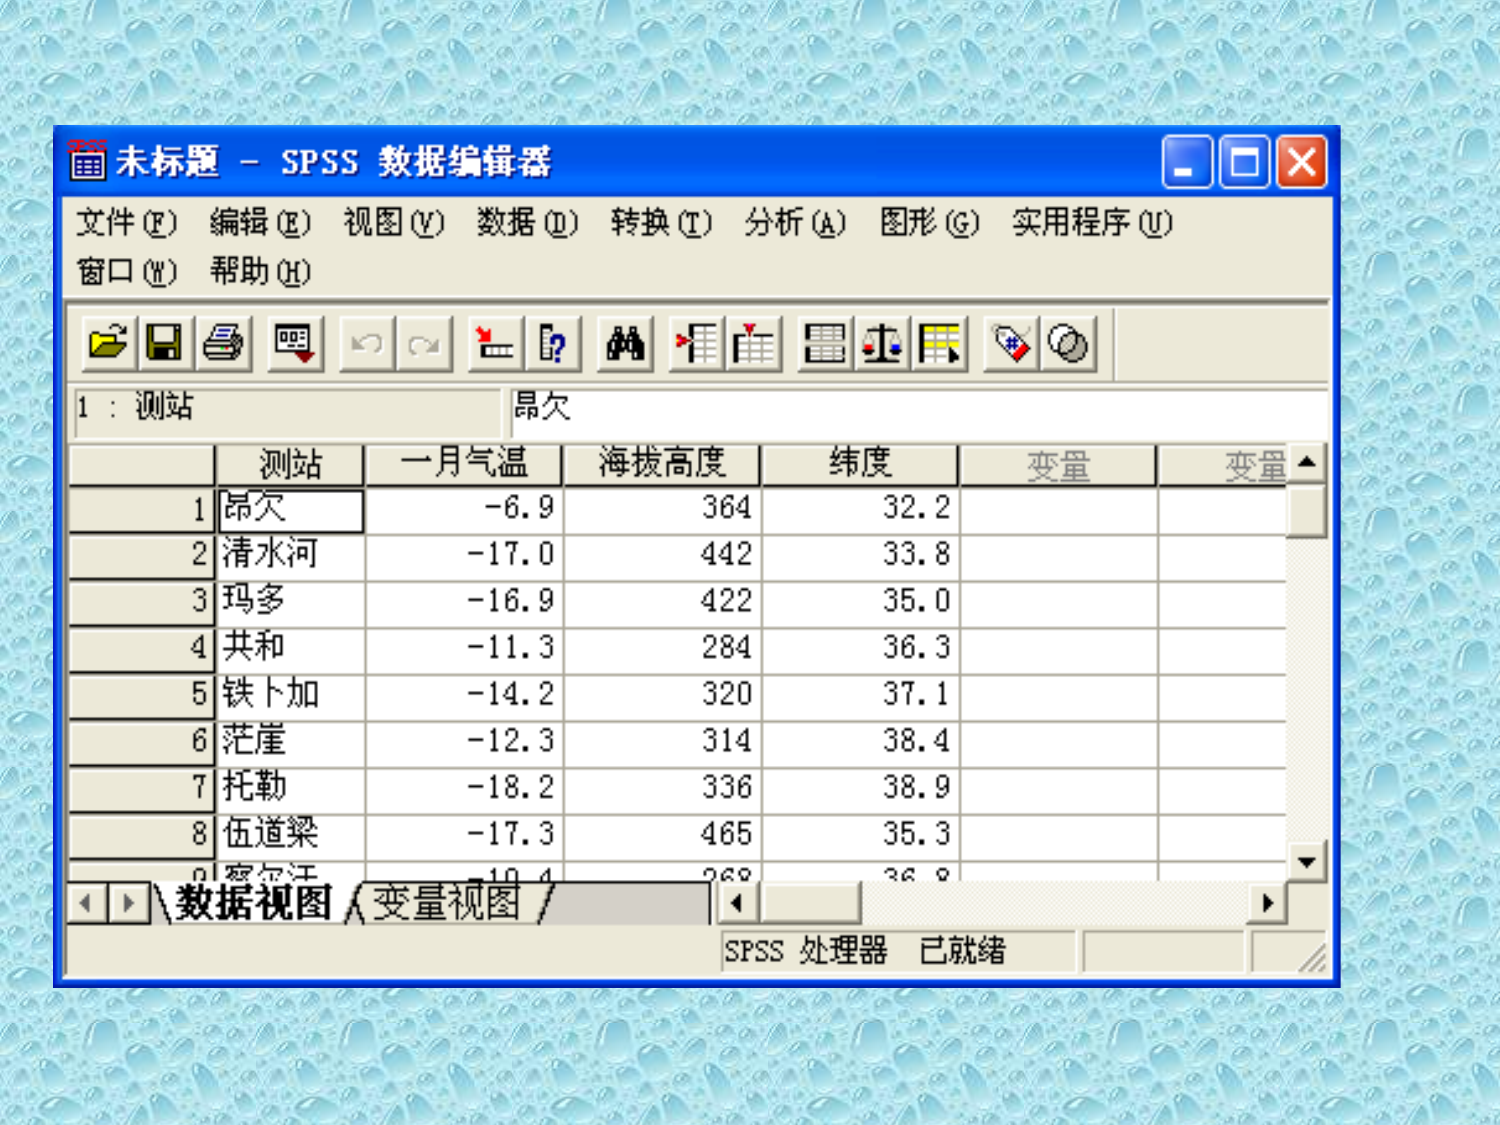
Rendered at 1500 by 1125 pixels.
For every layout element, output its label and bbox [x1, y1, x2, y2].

picture [0, 0, 1500, 1125]
list [52, 125, 1341, 988]
